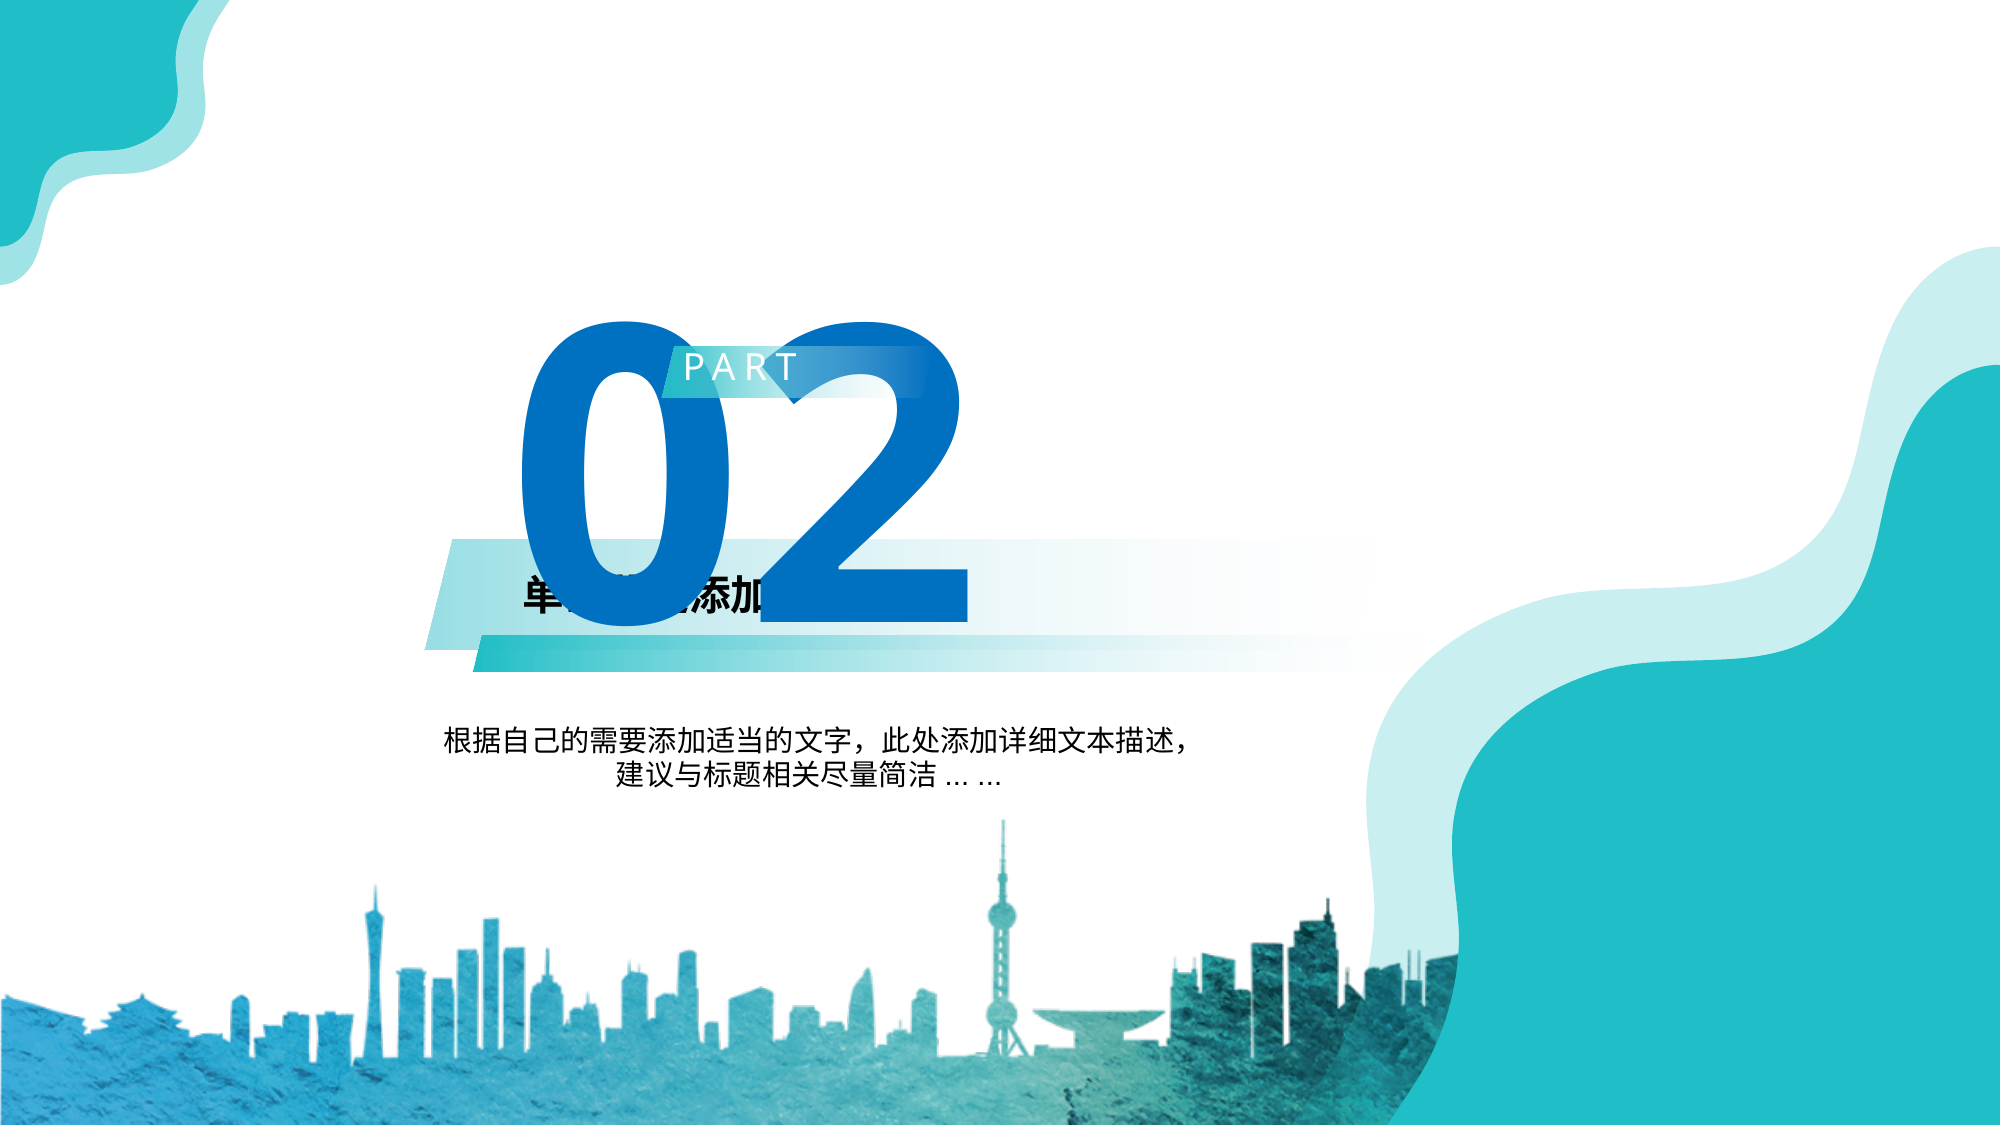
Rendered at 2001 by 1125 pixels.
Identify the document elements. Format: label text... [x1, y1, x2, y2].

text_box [492, 0, 1398, 649]
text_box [0, 0, 230, 285]
picture [0, 819, 1291, 1125]
text_box 根据自己的需要添加适当的文字，此处添加详细文本描述，建议与标题相关尽量简洁... ... [424, 714, 1194, 800]
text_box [424, 539, 1291, 672]
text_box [1291, 246, 2000, 1125]
